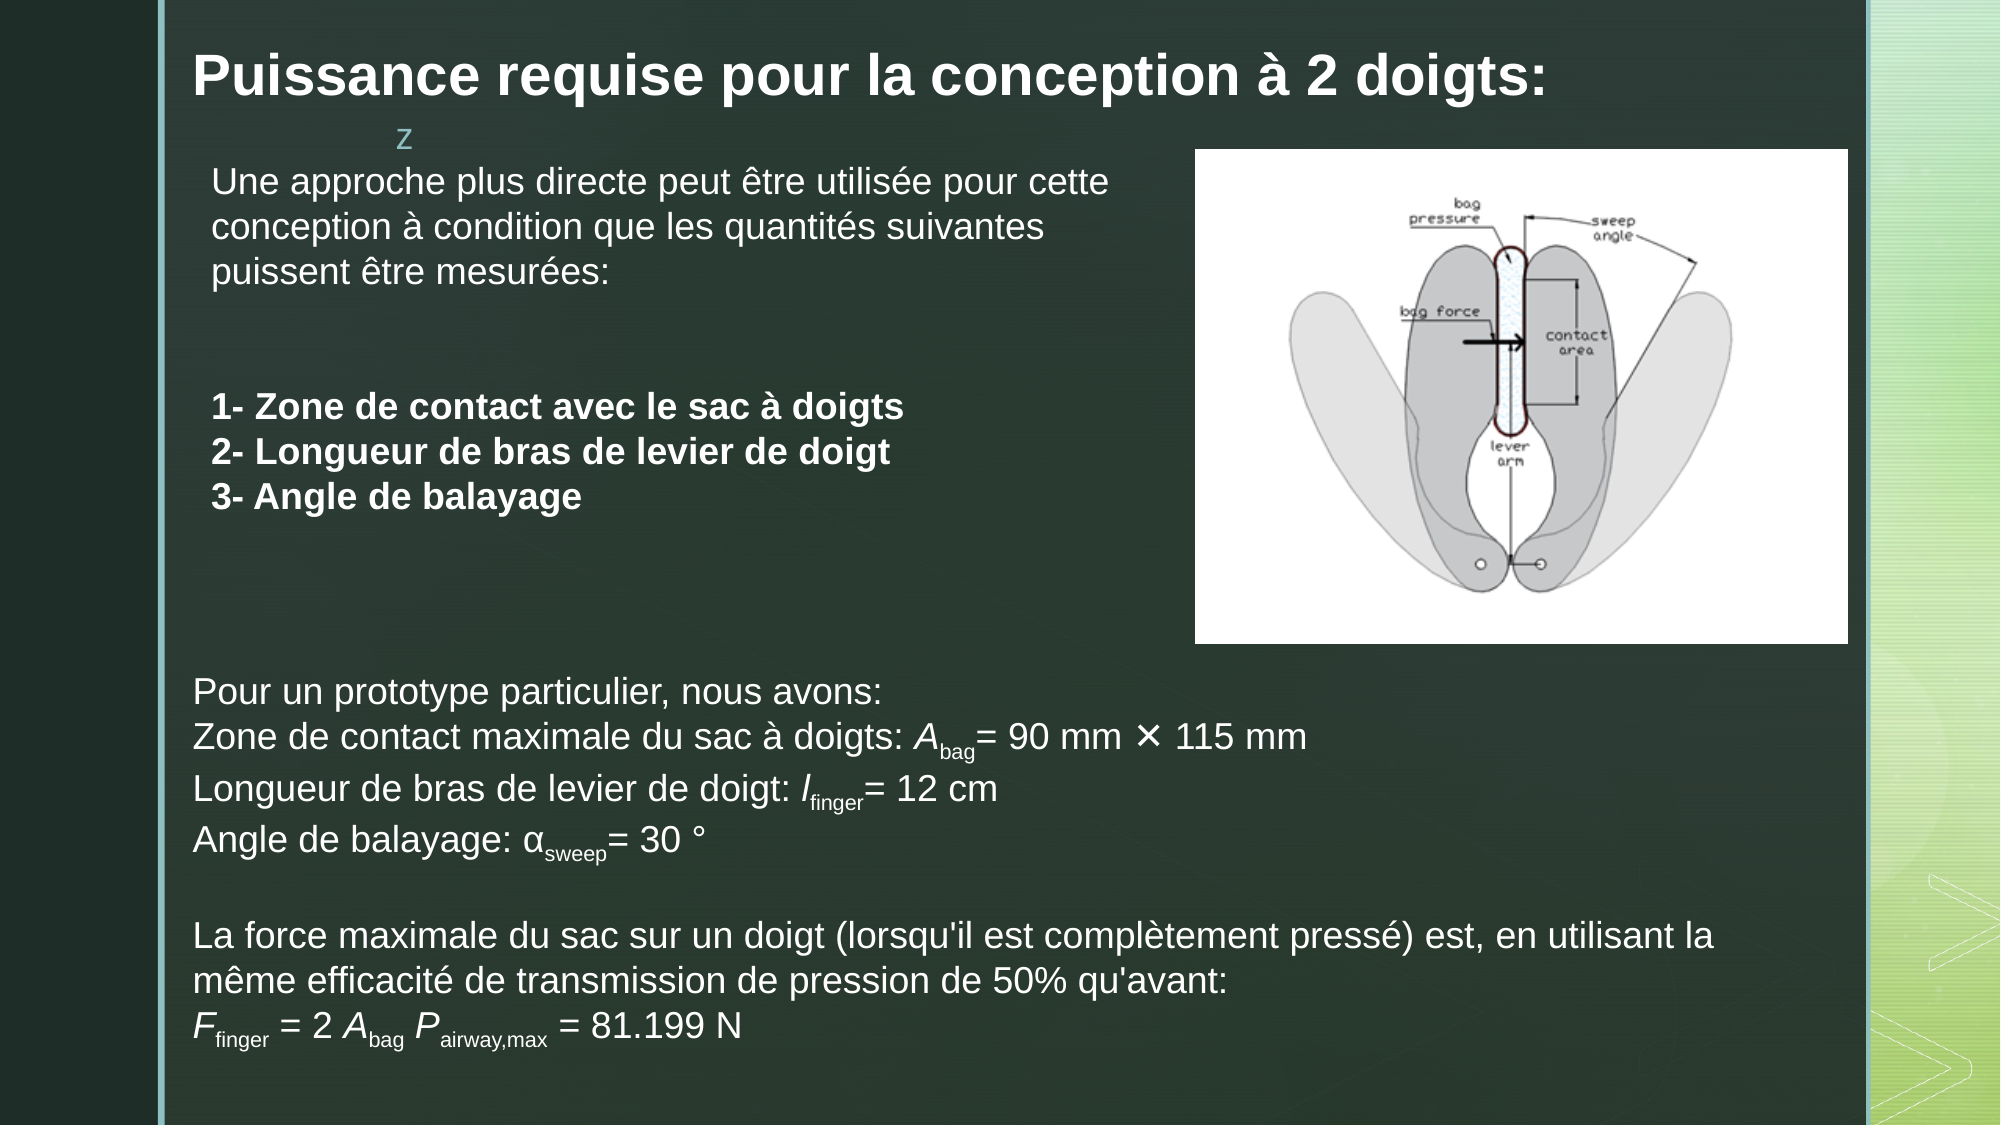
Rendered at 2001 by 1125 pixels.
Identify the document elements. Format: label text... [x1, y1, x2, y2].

title Puissance requise pour la conception à 2 doigts: [177, 37, 1879, 215]
picture [1195, 149, 1848, 644]
picture [1871, 0, 2001, 1125]
text_box Une approche plus directe peut être utilisée pour cette conception à condition que les quantités suivantes puissent être mesurées: 1- Zone de contact avec le sac à doigts 2- Longueur de bras de levier de doigt 3- Angle de balayage [196, 149, 1165, 570]
text_box Pour un prototype particulier, nous avons: Zone de contact maximale du sac à doigts: Abag= 90 mm ✕ 115 mm Longueur de bras de levier de doigt: lfinger= 12 cm Angle de balayage: αsweep= 30 ° La force maximale du sac sur un doigt (lorsqu'il est complètement pressé) est, en utilisant la même efficacité de transmission de pression de 50% qu'avant: Ffinger = 2 Abag Pairway,max = 81.199 N [177, 659, 1812, 1105]
